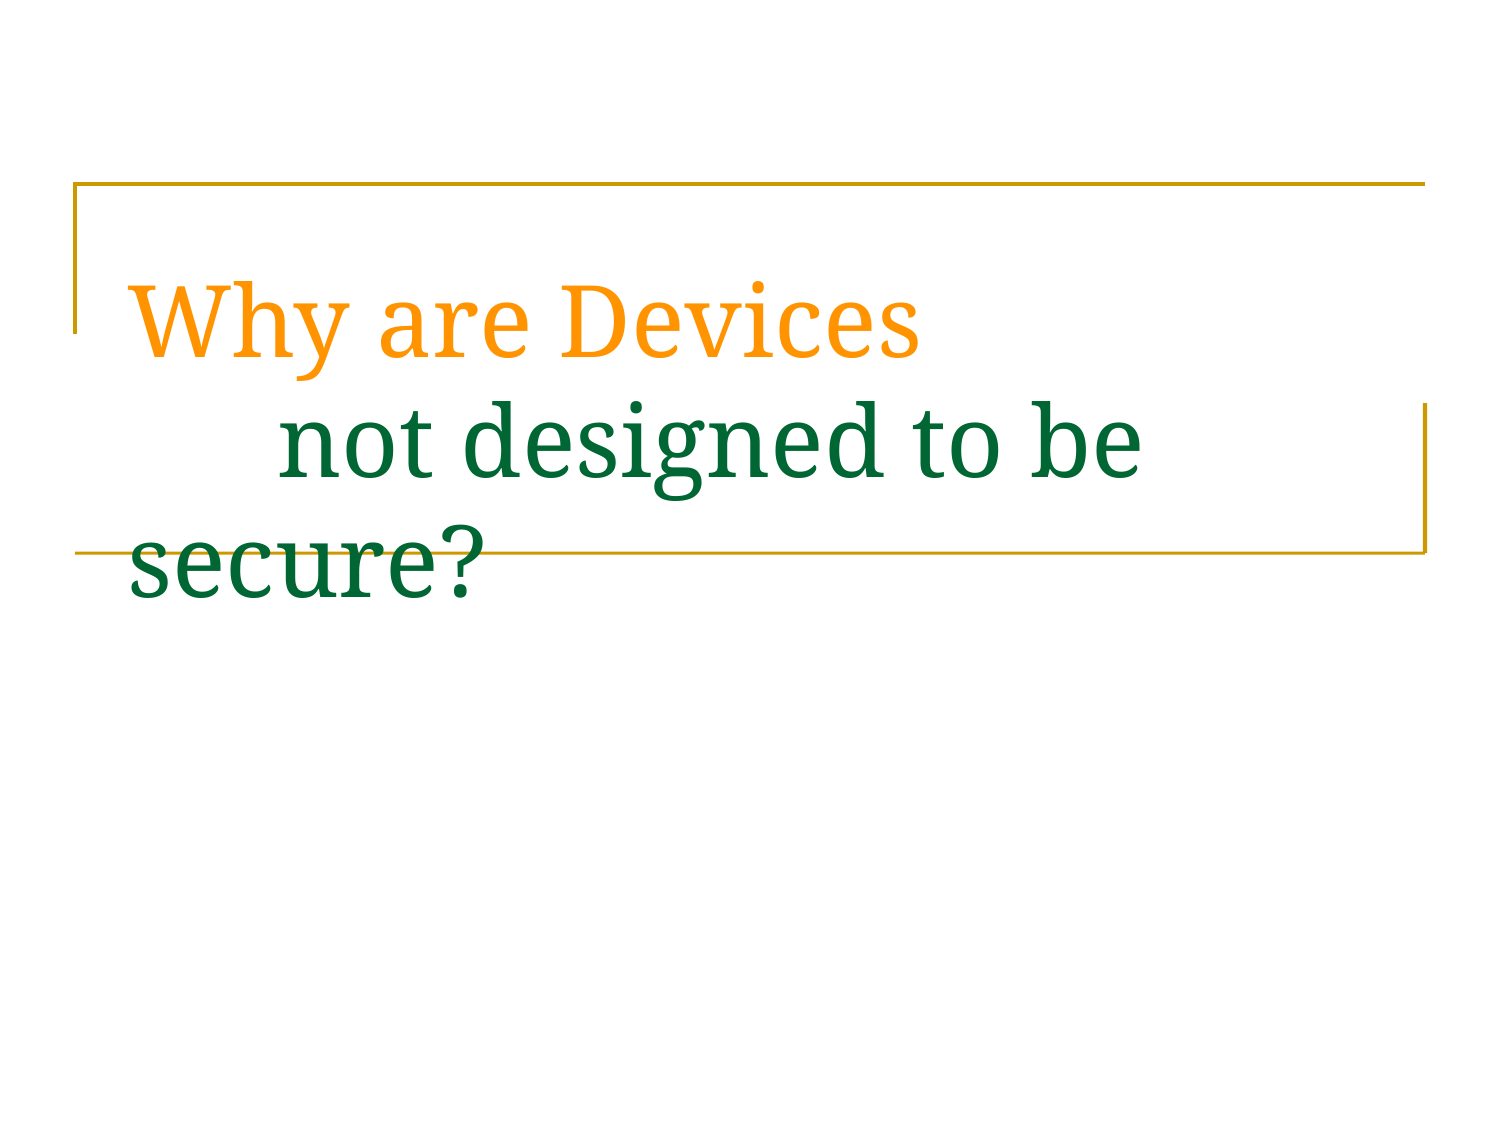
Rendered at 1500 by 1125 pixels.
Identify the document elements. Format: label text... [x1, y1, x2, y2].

title Why are Devices not designed to be secure? [112, 249, 1460, 538]
